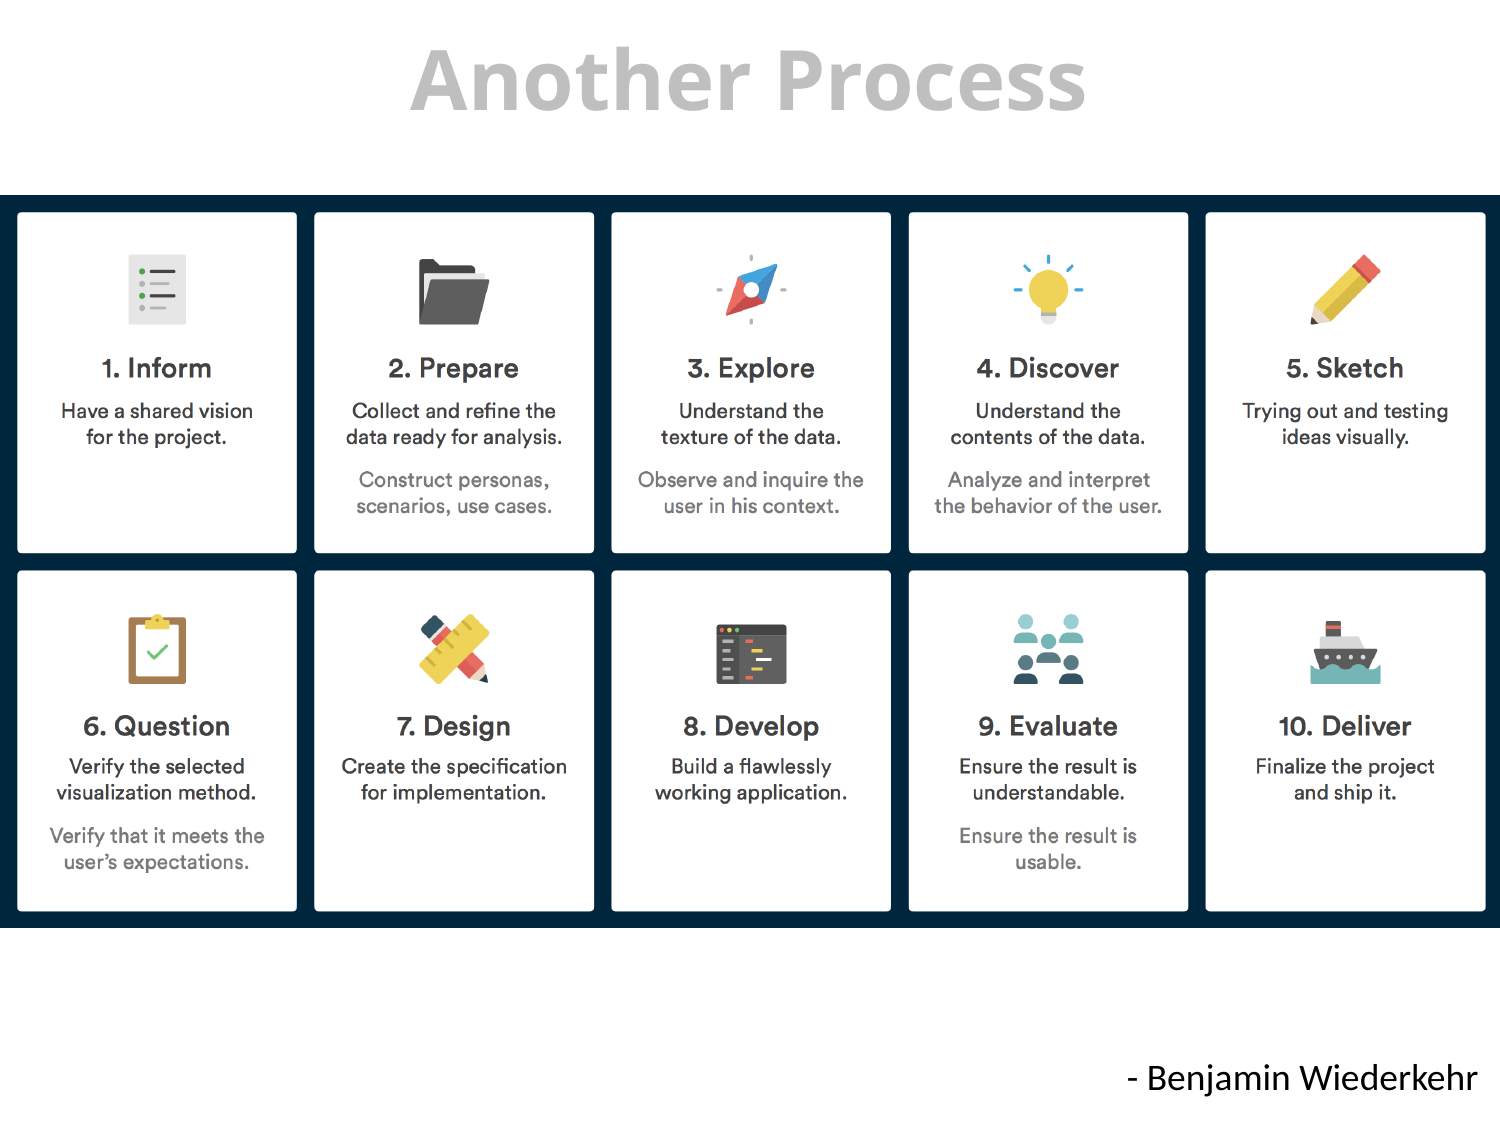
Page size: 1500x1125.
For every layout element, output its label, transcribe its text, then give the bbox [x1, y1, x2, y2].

title Another Process [75, 15, 1425, 138]
picture [0, 195, 1500, 929]
text_box - Benjamin Wiederkehr [1112, 1045, 1494, 1106]
text_box [99, 40, 1450, 163]
